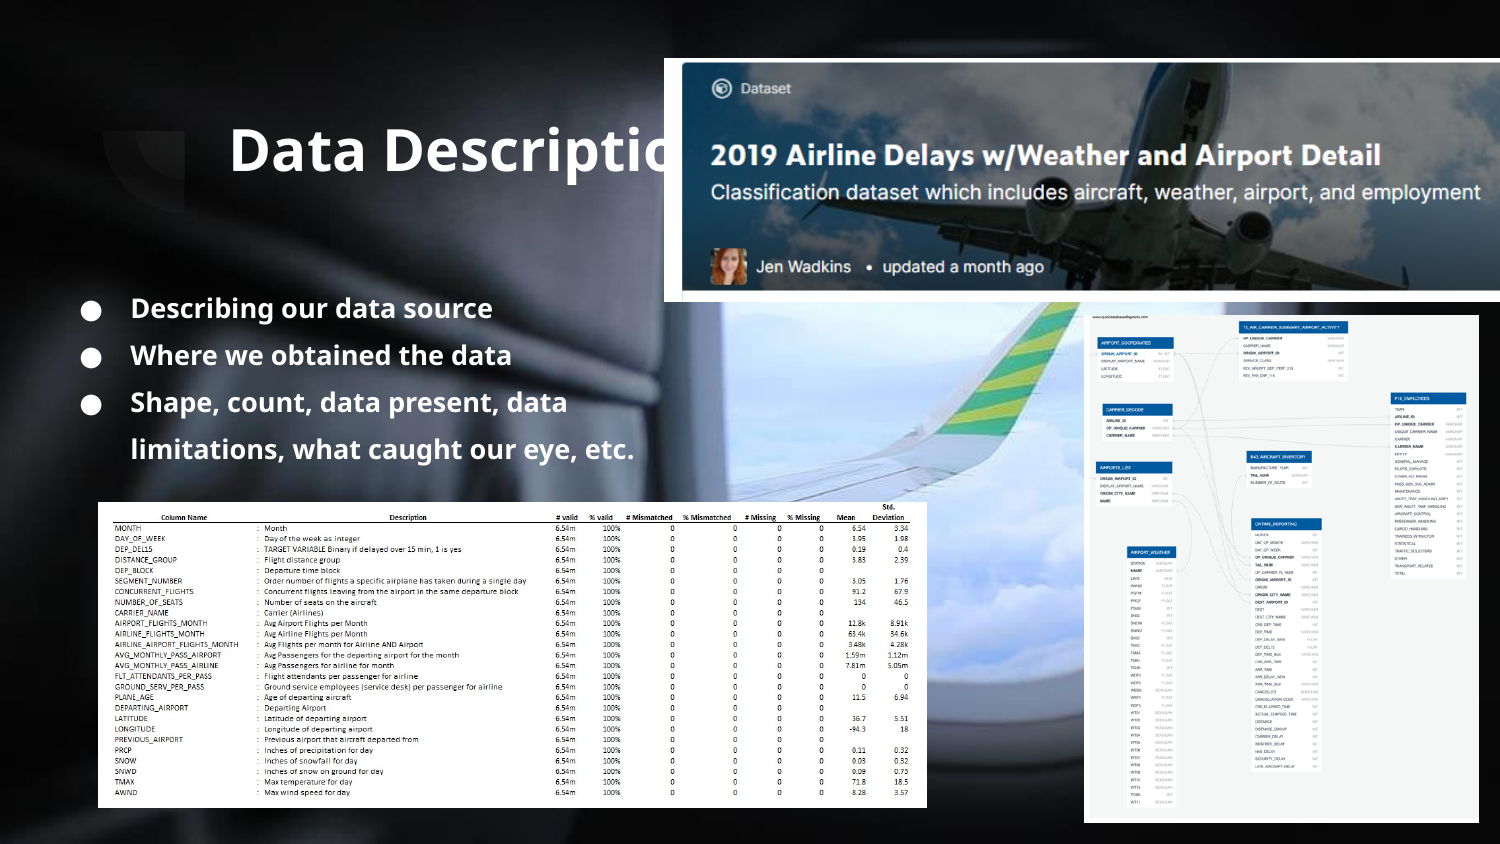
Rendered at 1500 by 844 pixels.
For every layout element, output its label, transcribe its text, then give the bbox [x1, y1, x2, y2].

title Data Description [213, 98, 658, 262]
list Describing our data source Where we obtained the data Shape, count, data present, data limitations, what caught our eye, etc. [40, 262, 707, 680]
picture [0, 0, 1500, 844]
